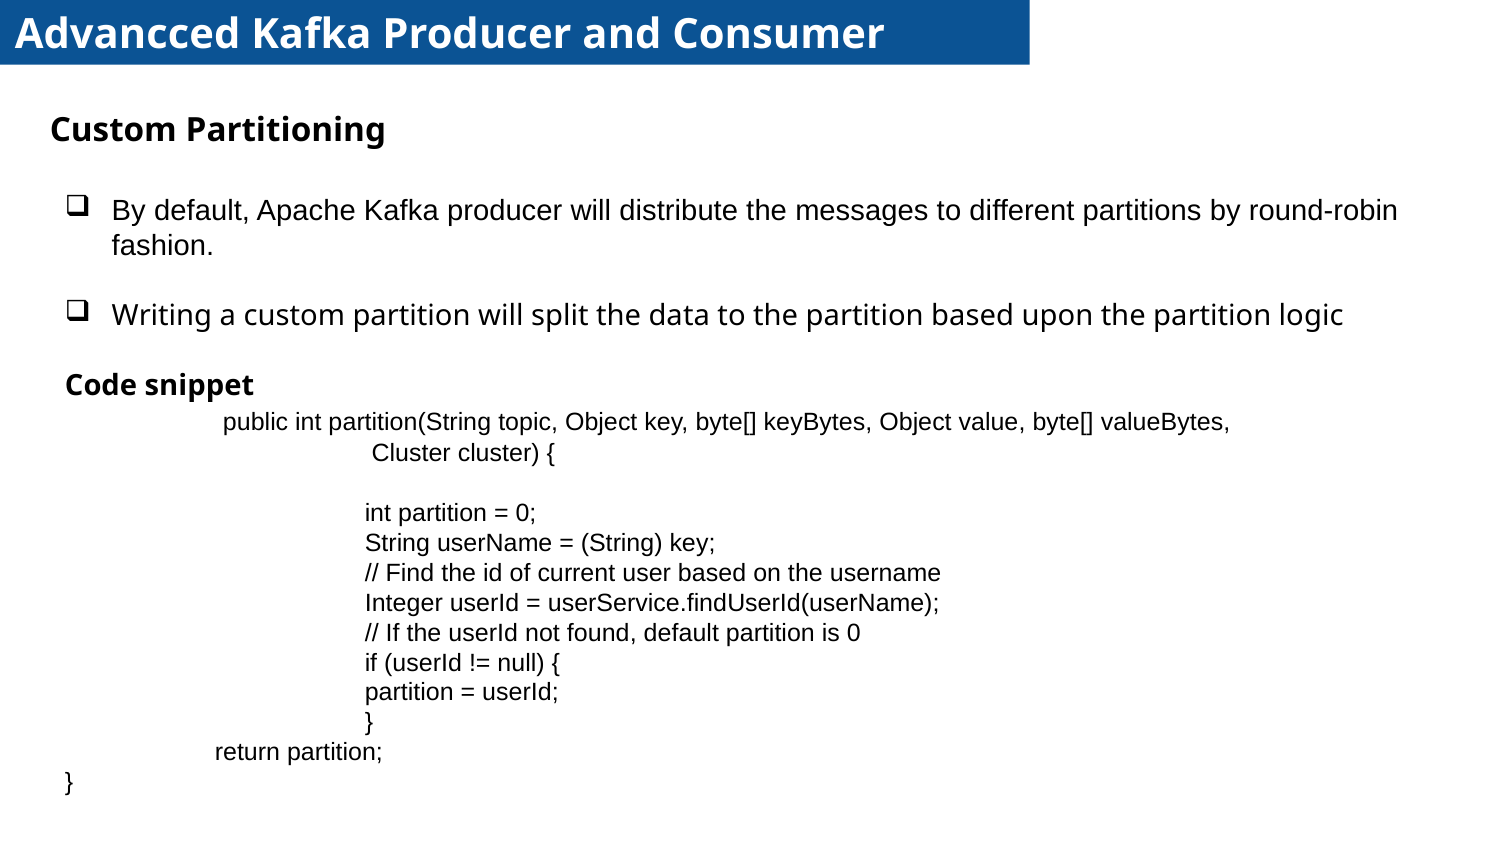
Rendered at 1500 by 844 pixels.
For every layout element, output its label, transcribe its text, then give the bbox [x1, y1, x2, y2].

text_box By default, Apache Kafka producer will distribute the messages to different partitions by round-robin fashion. Writing a custom partition will split the data to the partition based upon the partition logic Code snippet public int partition(String topic, Object key, byte[] keyBytes, Object value, byte[] valueBytes, Cluster cluster) { int partition = 0; String userName = (String) key; // Find the id of current user based on the username Integer userId = userService.findUserId(userName); // If the userId not found, default partition is 0 if (userId != null) { partition = userId; } return partition; } [49, 184, 1463, 838]
text_box Advancced Kafka Producer and Consumer [0, 0, 1030, 65]
text_box Custom Partitioning [14, 80, 1050, 156]
